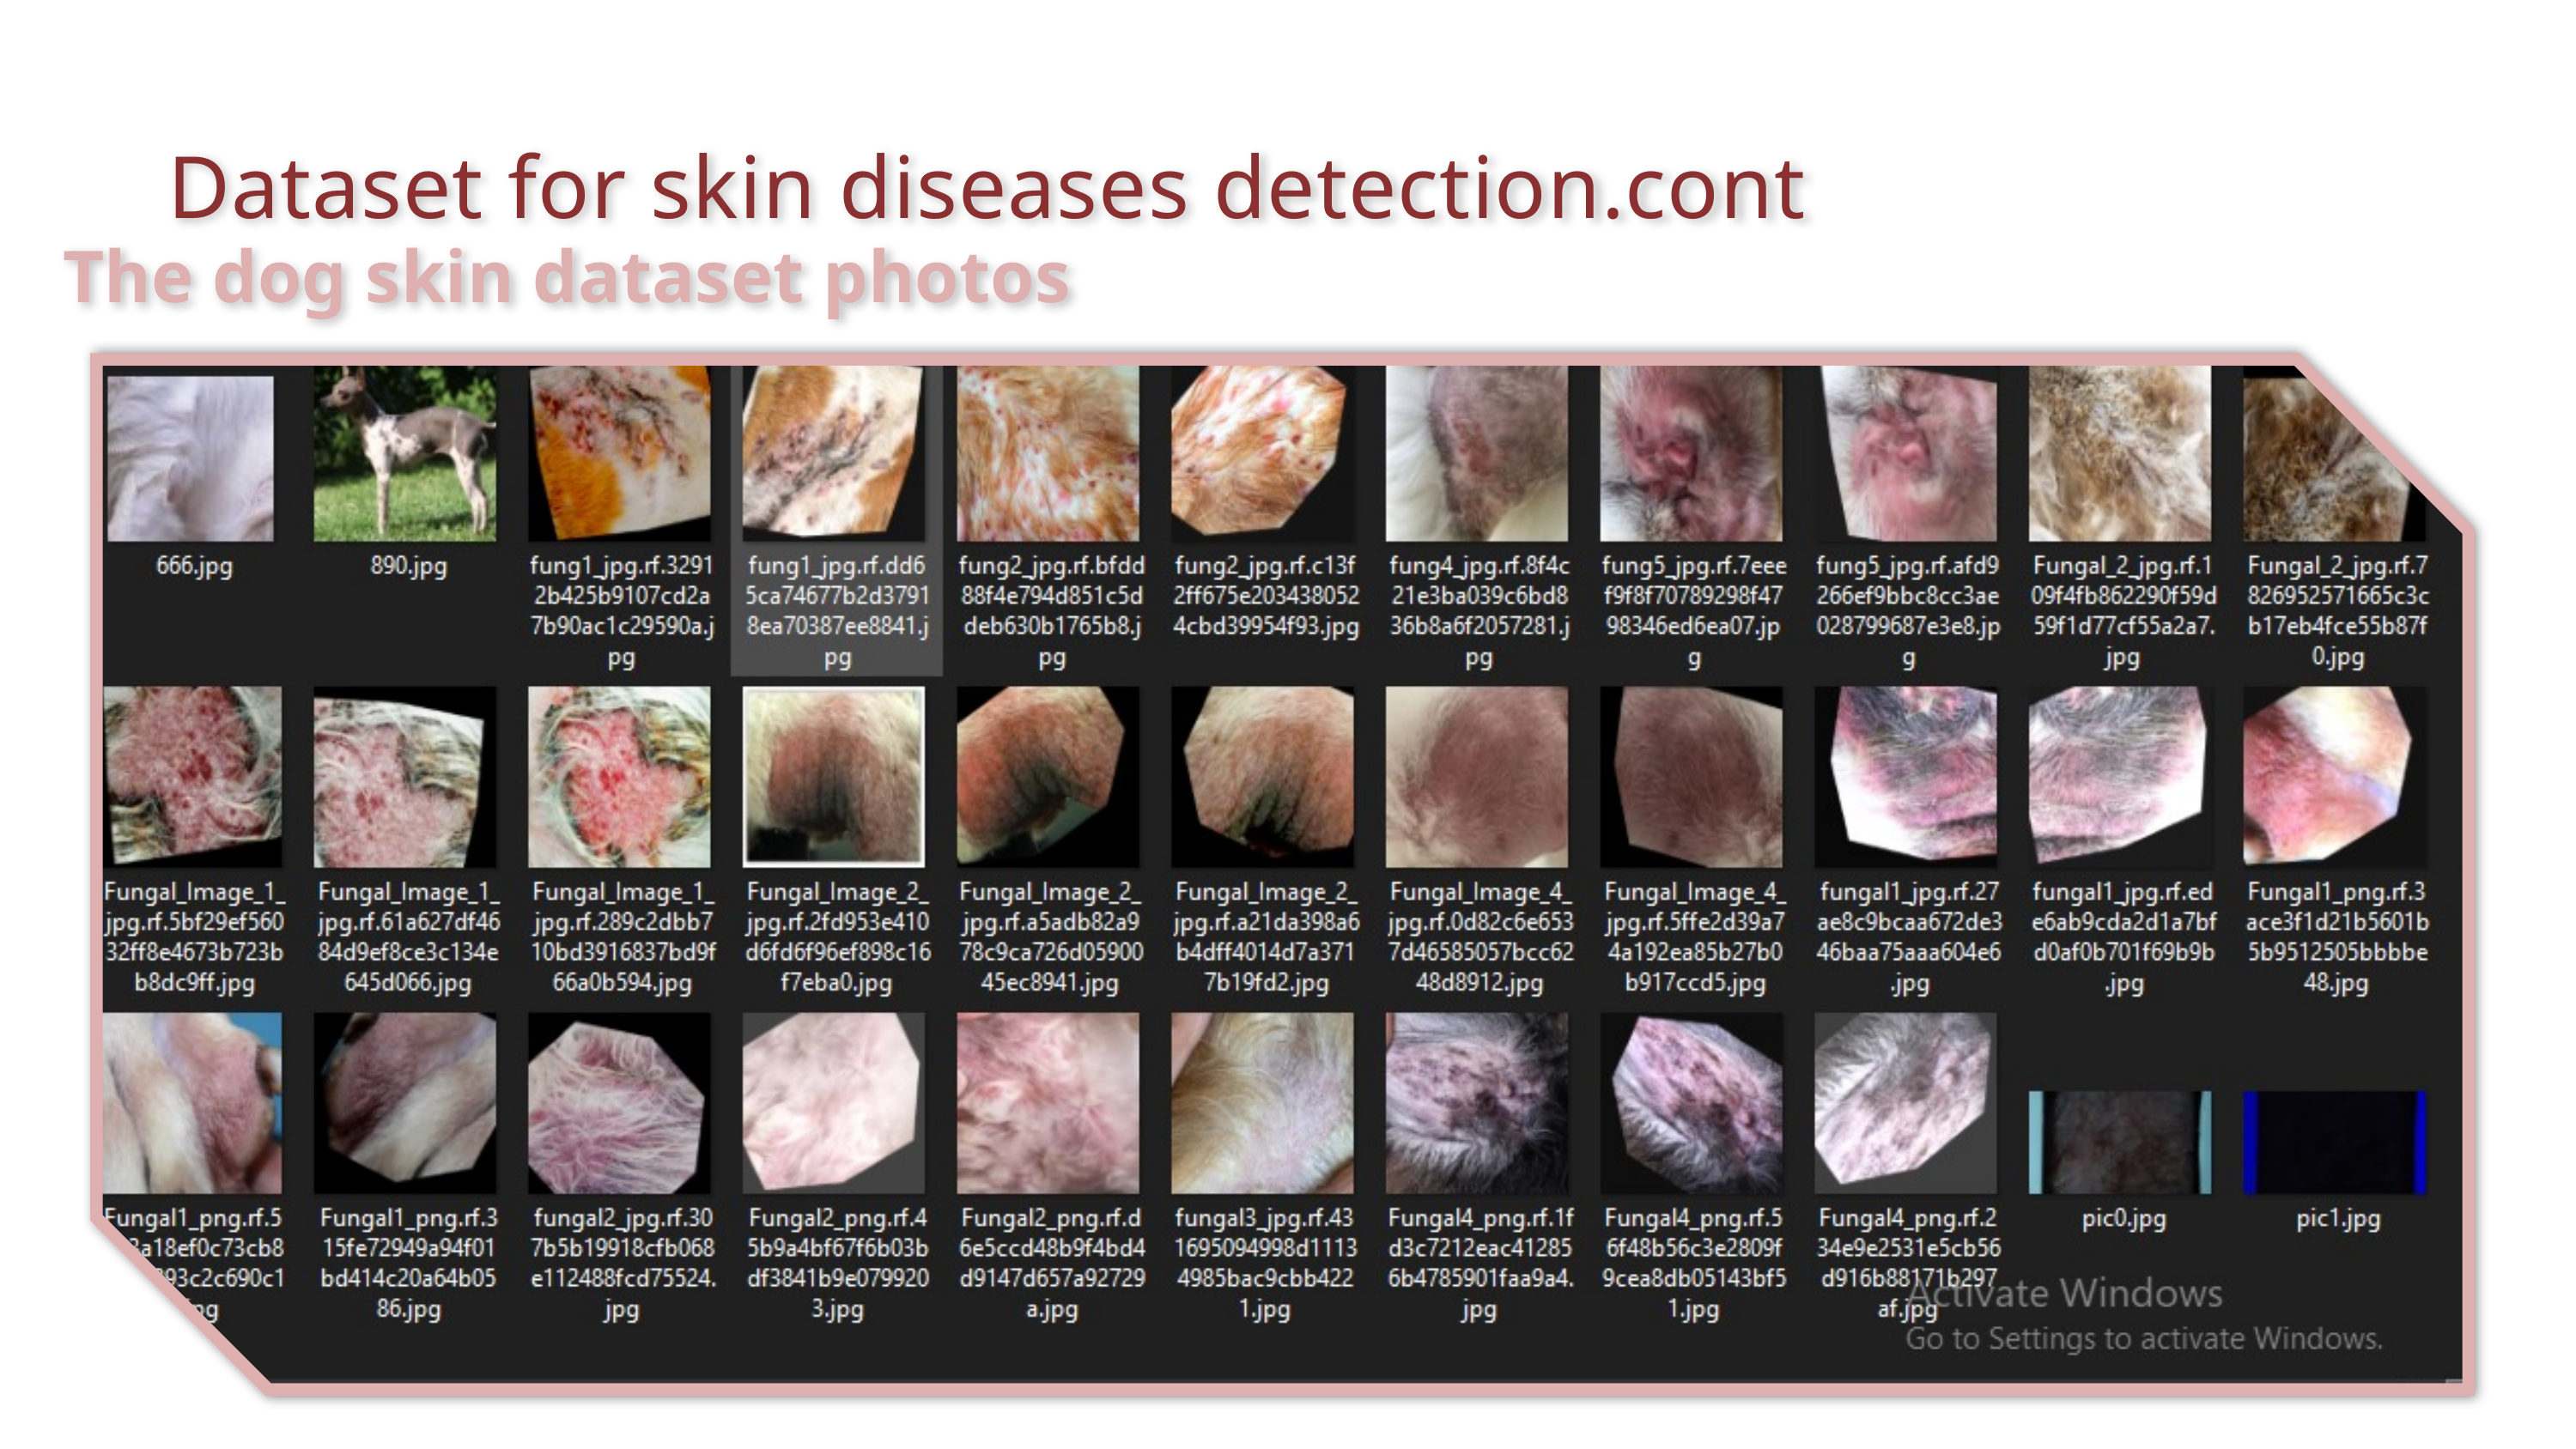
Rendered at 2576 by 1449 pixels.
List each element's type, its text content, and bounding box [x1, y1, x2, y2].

picture [96, 359, 2470, 1390]
text_box The dog skin dataset photos [0, 246, 1467, 318]
text_box Dataset for skin diseases detection.cont [0, 5, 1996, 236]
